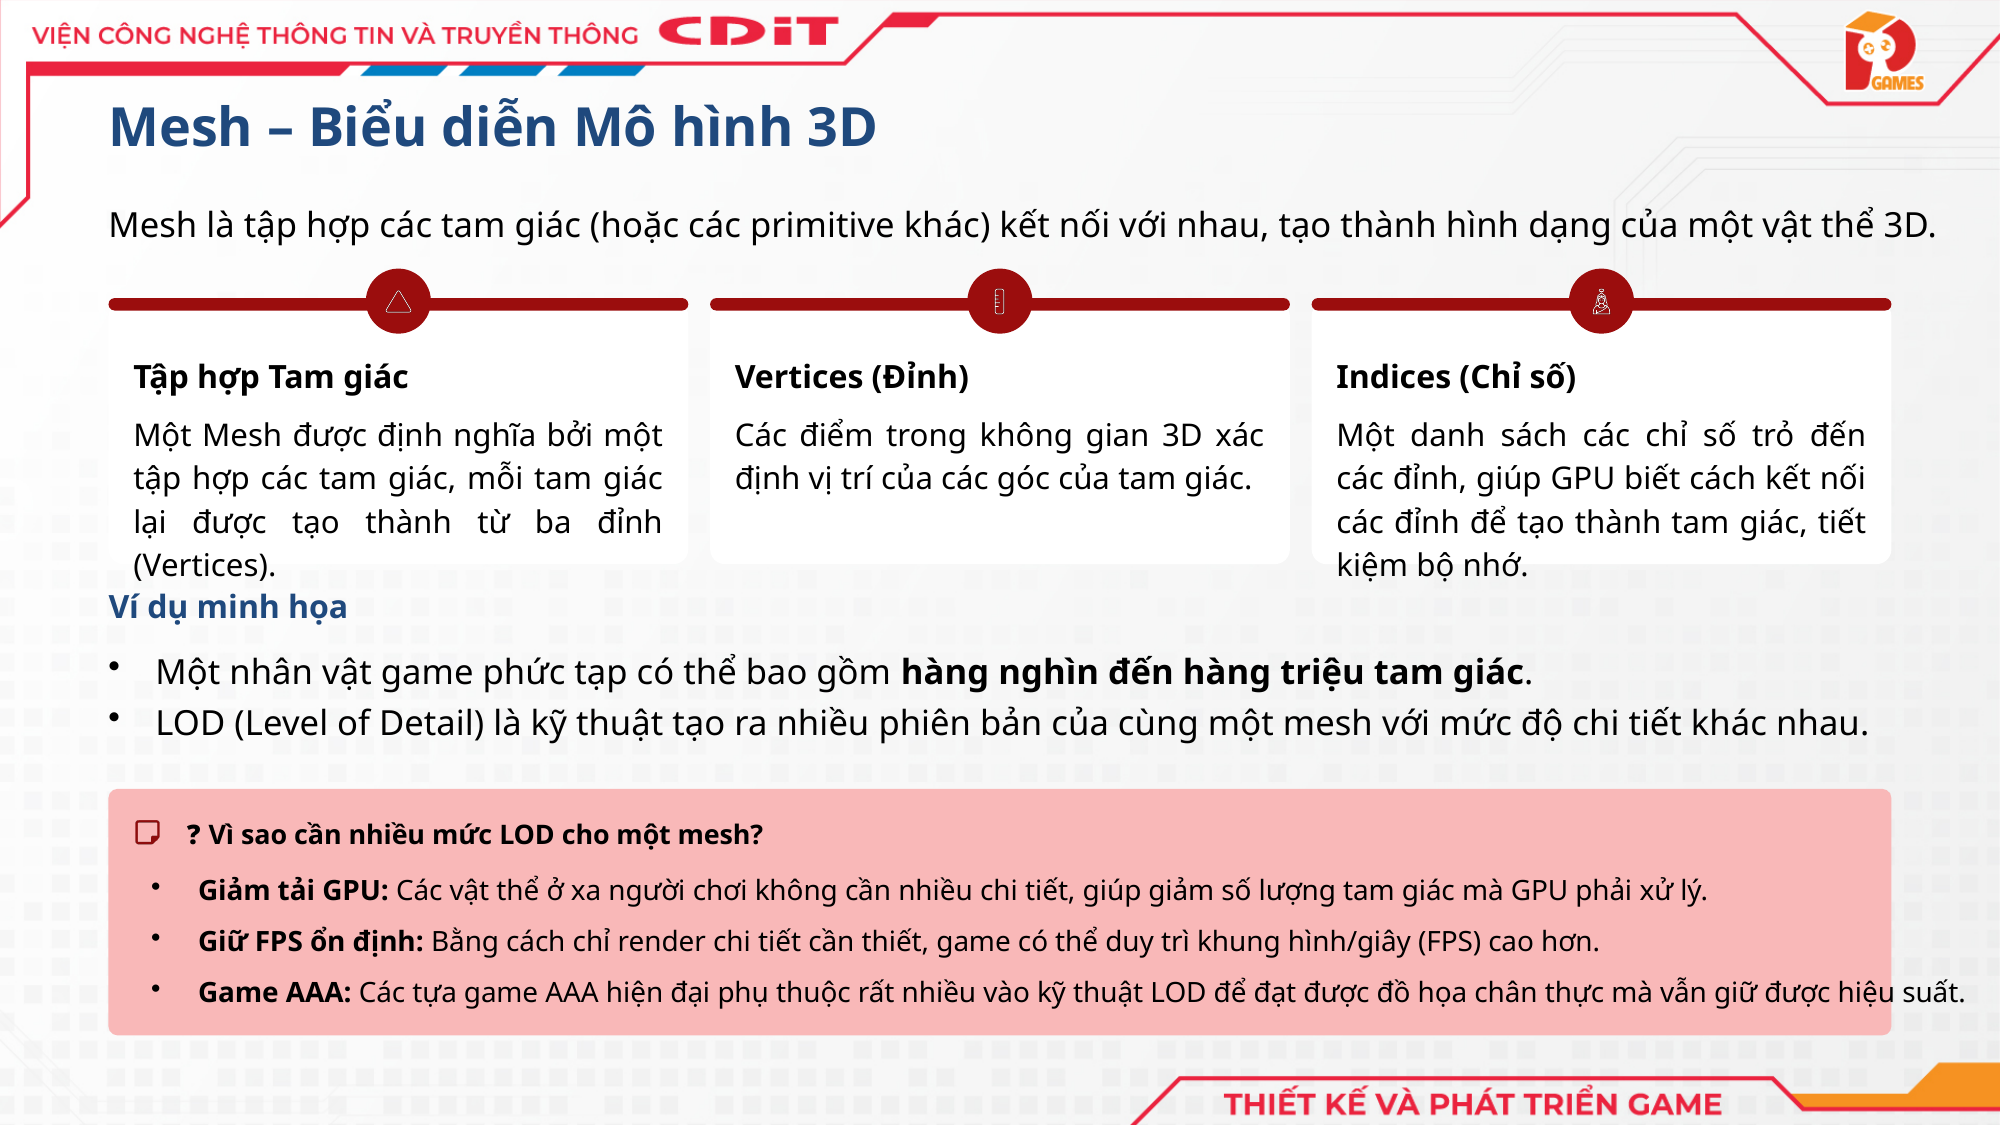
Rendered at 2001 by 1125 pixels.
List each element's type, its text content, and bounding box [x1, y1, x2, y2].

text_box [1311, 298, 1570, 311]
picture [0, 0, 2000, 1125]
text_box [108, 298, 367, 311]
text_box Một Mesh được định nghĩa bởi một tập hợp các tam giác, mỗi tam giác lại được tạo thành từ ba đỉnh (Vertices). [133, 409, 664, 540]
text_box [1568, 268, 1634, 334]
text_box Mesh – Biểu diễn Mô hình 3D [108, 89, 951, 158]
text_box Giữ FPS ổn định: Bằng cách chỉ render chi tiết cần thiết, game có thể duy trì khung hình/giây (FPS) cao hơn. [151, 922, 1870, 966]
text_box [1633, 298, 1892, 311]
text_box Một danh sách các chỉ số trỏ đến các đỉnh, giúp GPU biết cách kết nối các đỉnh để tạo thành tam giác, tiết kiệm bộ nhớ. [1336, 409, 1867, 540]
text_box Các điểm trong không gian 3D xác định vị trí của các góc của tam giác. [734, 409, 1265, 496]
text_box ❓ Vì sao cần nhiều mức LOD cho một mesh? [185, 815, 847, 850]
text_box [365, 268, 431, 334]
text_box [710, 309, 1290, 565]
text_box Game AAA: Các tựa game AAA hiện đại phụ thuộc rất nhiều vào kỹ thuật LOD để đạt được đồ họa chân thực mà vẫn giữ được hiệu suất. [151, 973, 1870, 1017]
text_box Mesh là tập hợp các tam giác (hoặc các primitive khác) kết nối với nhau, tạo thành hình dạng của một vật thể 3D. [108, 200, 1892, 245]
text_box Indices (Chỉ số) [1336, 355, 1662, 397]
text_box [1032, 298, 1290, 311]
text_box LOD (Level of Detail) là kỹ thuật tạo ra nhiều phiên bản của cùng một mesh với mức độ chi tiết khác nhau. [108, 707, 1892, 752]
text_box [108, 309, 689, 565]
text_box [967, 268, 1033, 334]
text_box Tập hợp Tam giác [133, 355, 459, 397]
text_box Vertices (Đỉnh) [734, 355, 1061, 397]
text_box Giảm tải GPU: Các vật thể ở xa người chơi không cần nhiều chi tiết, giúp giảm số lượng tam giác mà GPU phải xử lý. [151, 871, 1870, 915]
text_box Ví dụ minh họa [108, 585, 434, 626]
text_box [430, 298, 689, 311]
text_box [108, 788, 1892, 1036]
text_box [710, 298, 968, 311]
text_box Một nhân vật game phức tạp có thể bao gồm hàng nghìn đến hàng triệu tam giác. [108, 656, 1892, 701]
text_box [1311, 309, 1892, 565]
